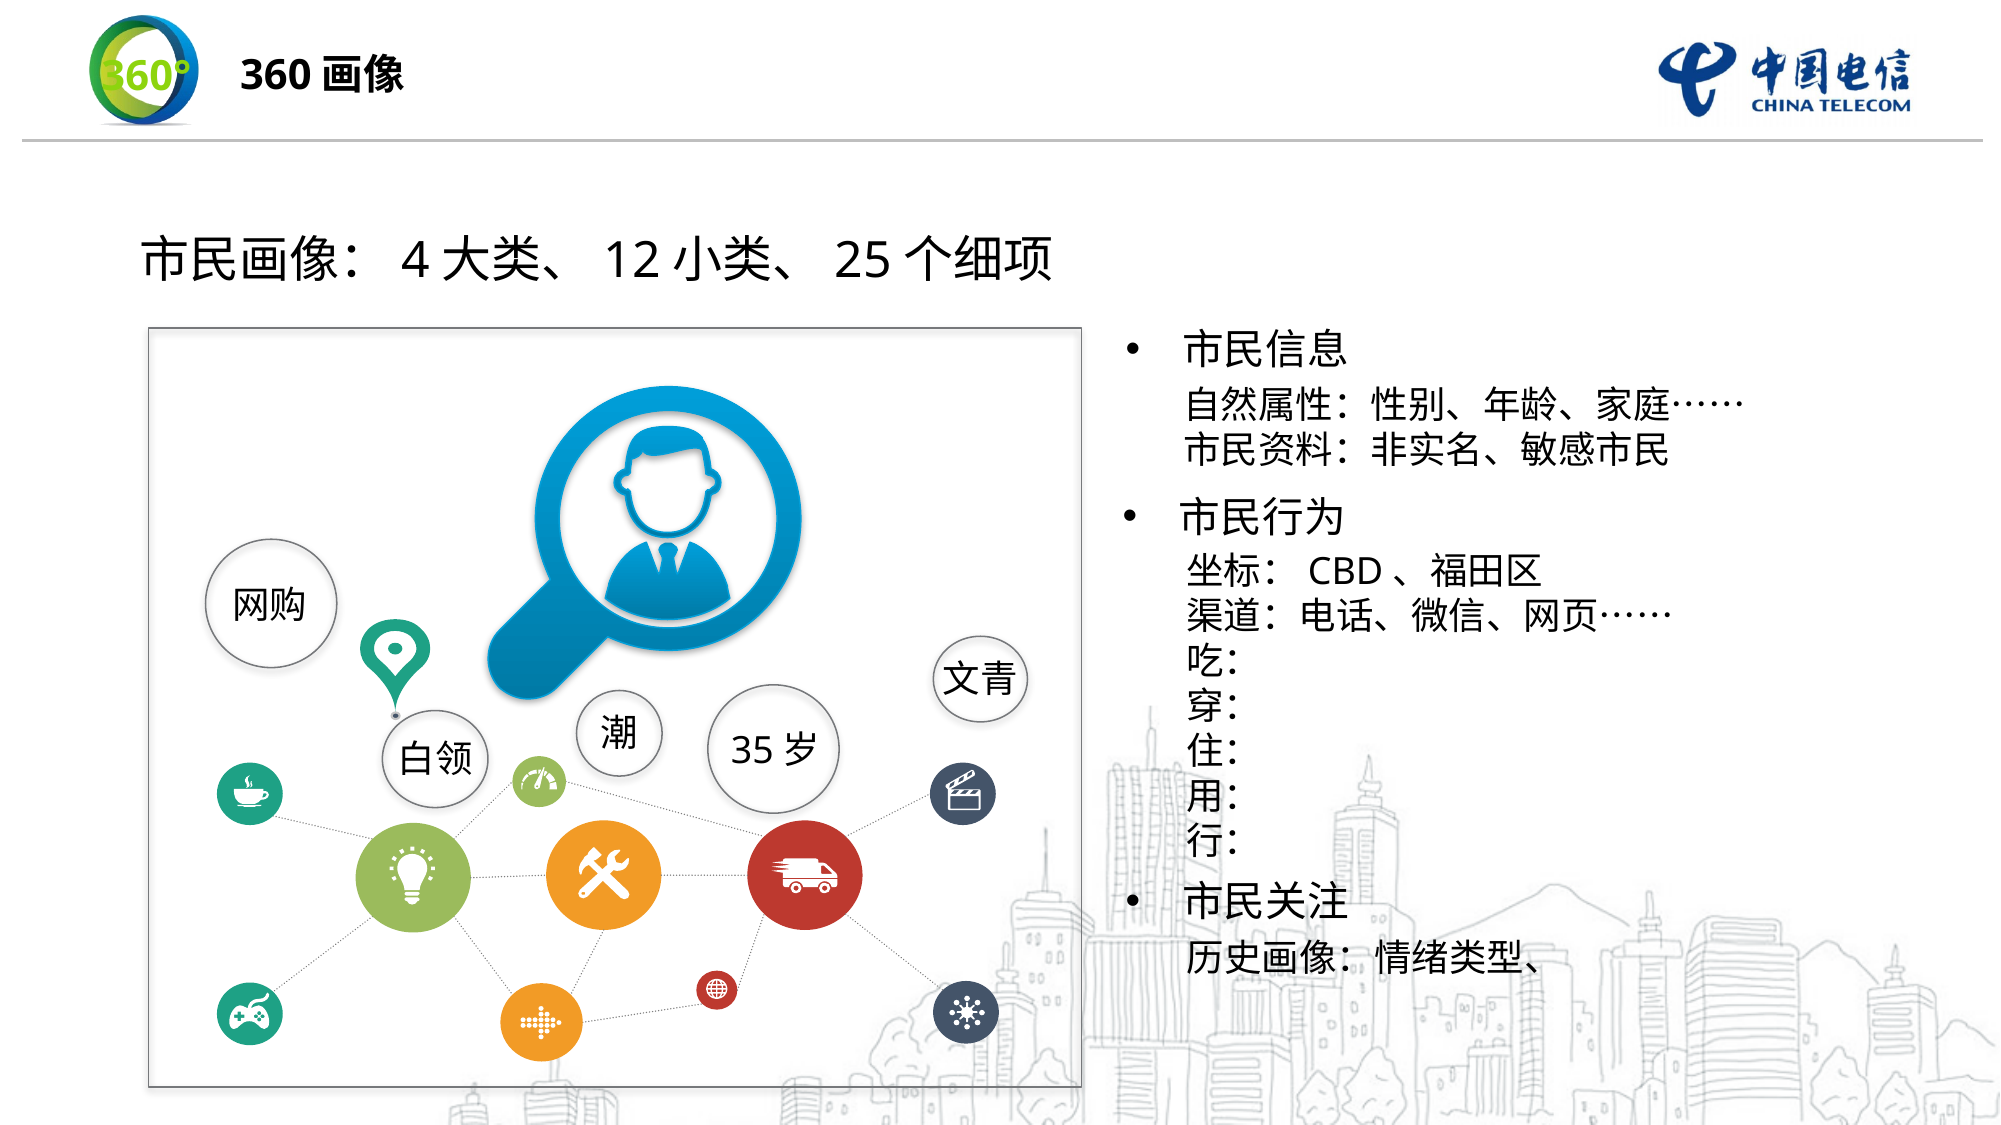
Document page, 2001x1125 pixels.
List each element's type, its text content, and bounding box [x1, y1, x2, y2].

text_box 历史画像：情绪类型、 [1172, 926, 1577, 987]
text_box 市民关注 [1110, 867, 1364, 933]
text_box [61, 0, 420, 153]
text_box 市民信息 [1110, 315, 1364, 381]
text_box 坐标：CBD、福田区 渠道：电话、微信、网页…… 吃： 穿： 住： 用： 行： [1171, 539, 1689, 869]
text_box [148, 327, 1082, 1088]
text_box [484, 386, 801, 700]
text_box 自然属性：性别、年龄、家庭…… 市民资料：非实名、敏感市民 [1168, 373, 1761, 479]
picture [1648, 22, 1938, 127]
text_box 市民行为 [1107, 483, 1361, 548]
text_box 市民画像：4大类、12小类、25个细项 [124, 219, 1069, 295]
